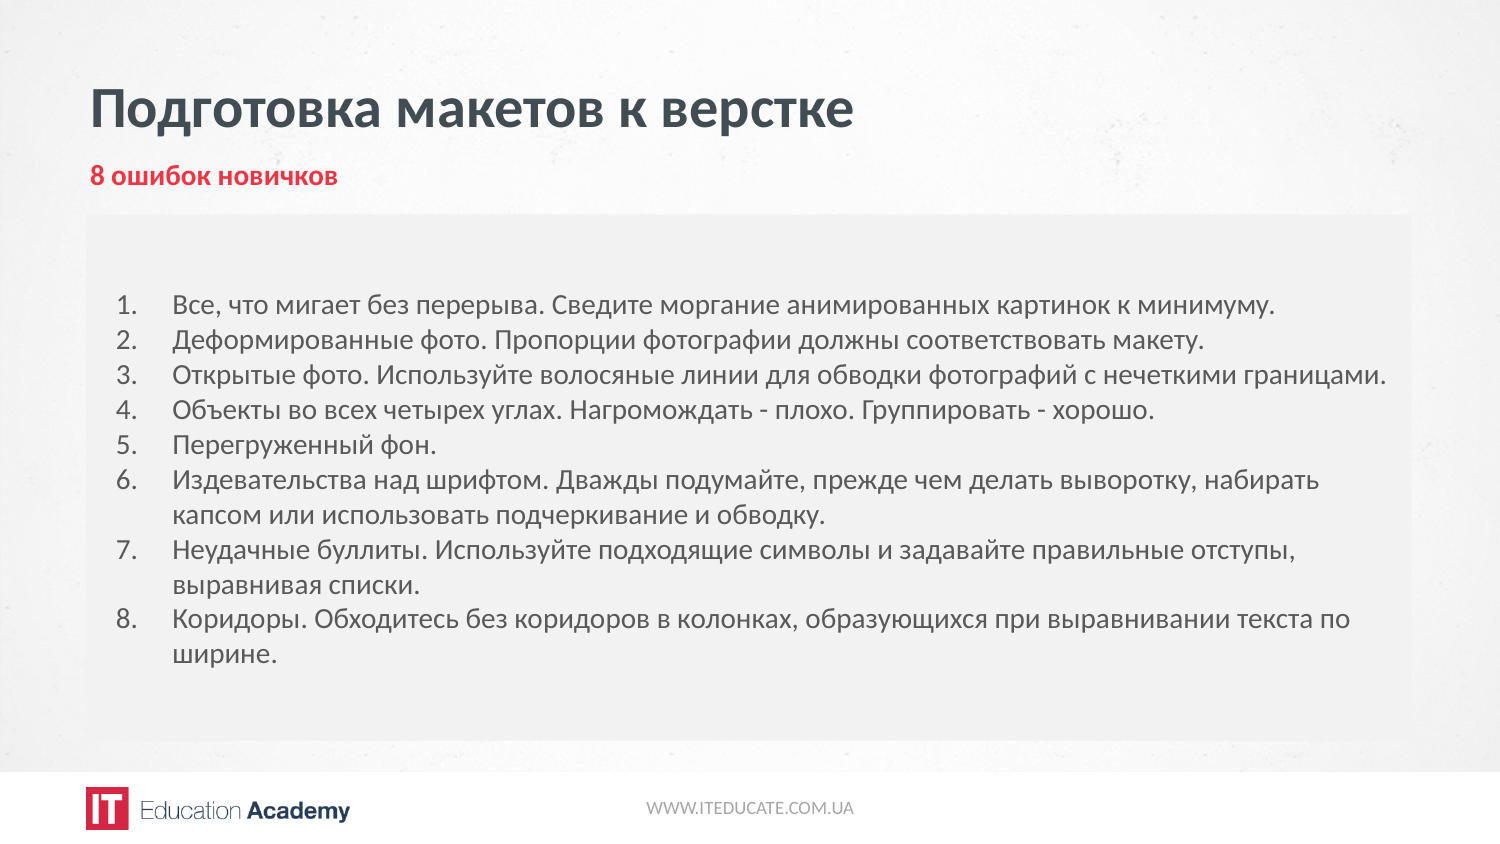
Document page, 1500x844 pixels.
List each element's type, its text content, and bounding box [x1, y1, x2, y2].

picture [85, 787, 350, 830]
title Подготовка макетов к верстке [74, 34, 1426, 148]
list 8 ошибок новичков [74, 148, 1442, 210]
picture [0, 0, 1500, 772]
text_box Все, что мигает без перерыва. Сведите моргание анимированных картинок к минимуму. Деформированные фото. Пропорции фотографии должны соответствовать макету. Открытые фото. Используйте волосяные линии для обводки фотографий с нечеткими границами. Объекты во всех четырех углах. Нагромождать - плохо. Группировать - хорошо. Перегруженный фон. Издевательства над шрифтом. Дважды подумайте, прежде чем делать выворотку, набирать капсом или использовать подчеркивание и обводку. Неудачные буллиты. Используйте подходящие символы и задавайте правильные отступы, выравнивая списки. Коридоры. Обходитесь без коридоров в колонках, образующихся при выравнивании текста по ширине. [86, 214, 1412, 741]
footer WWW.ITEDUCATE.COM.UA [512, 784, 988, 830]
